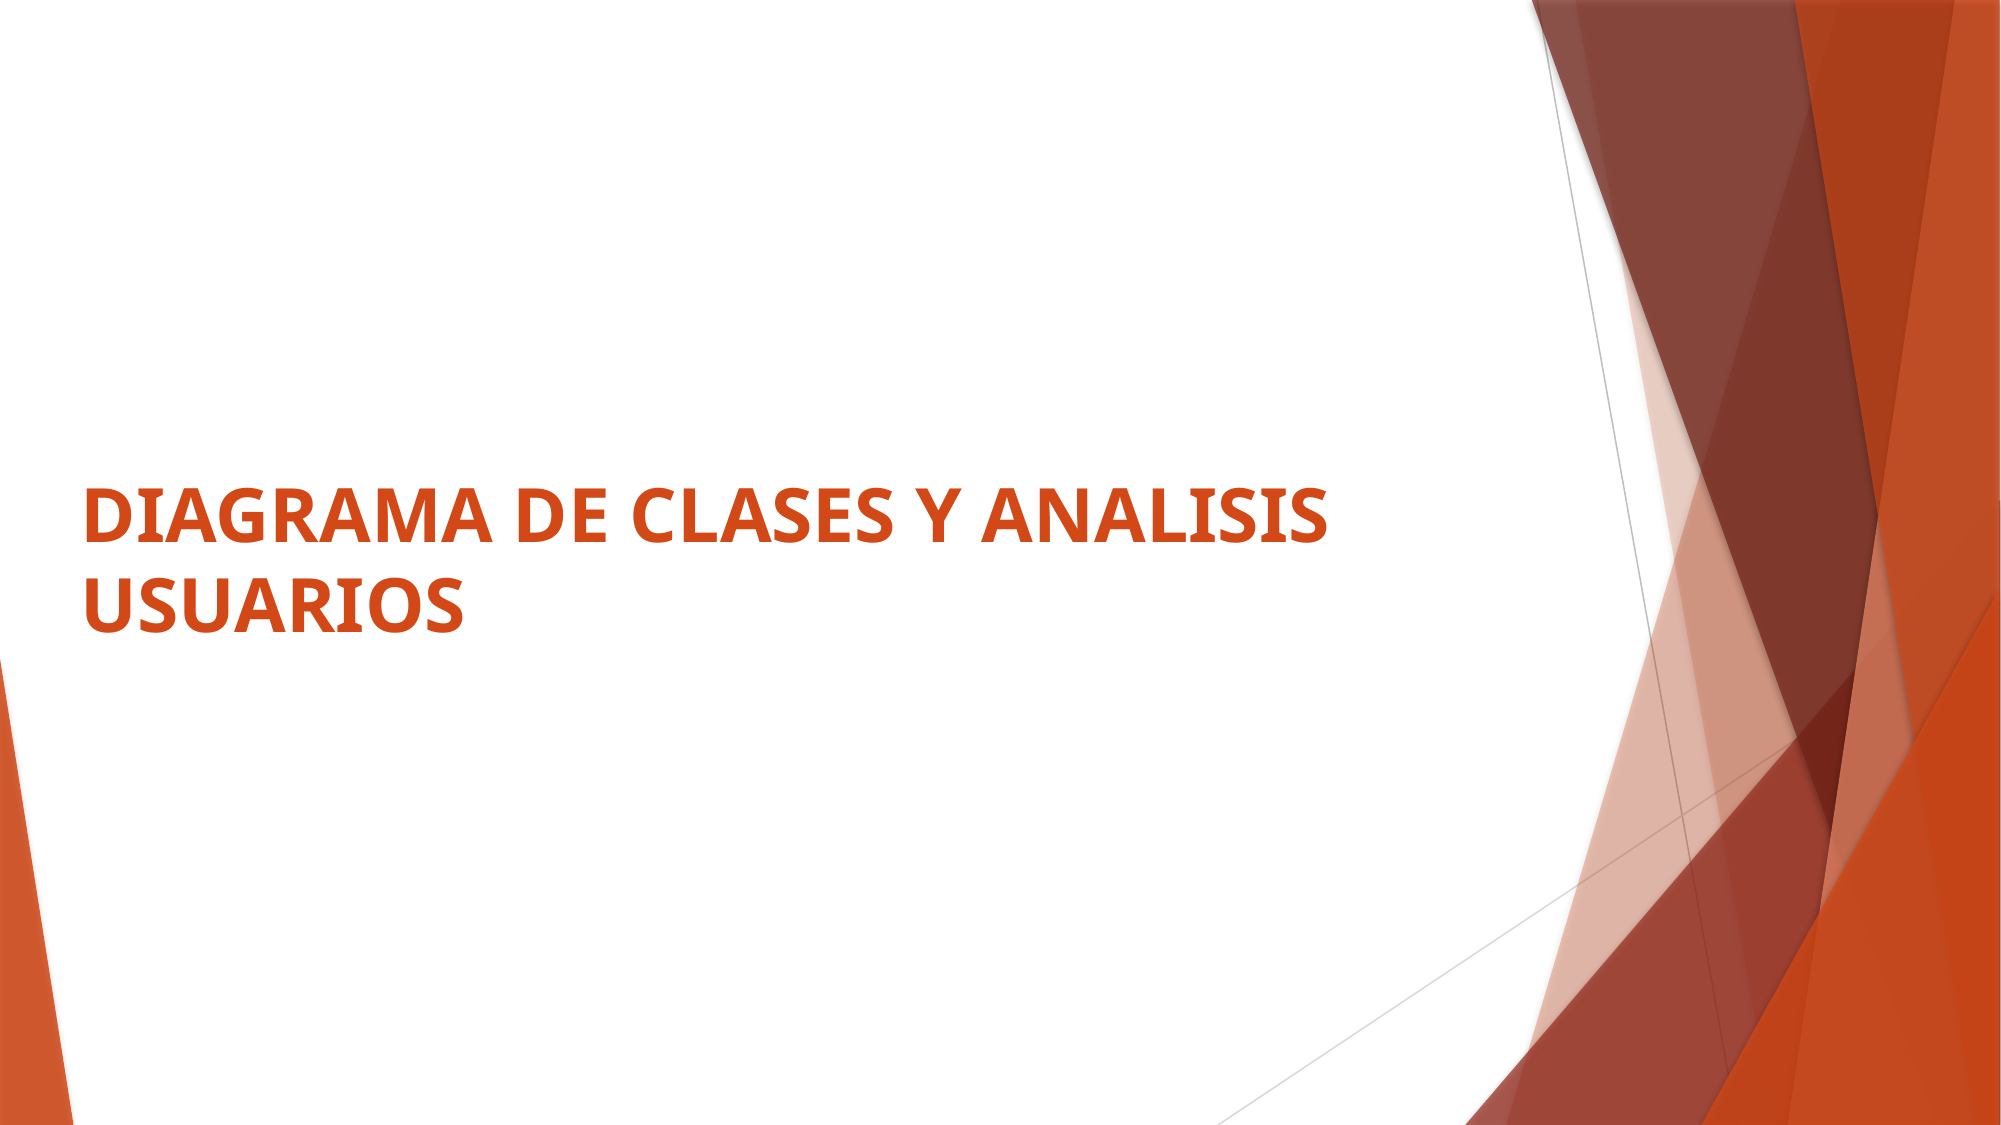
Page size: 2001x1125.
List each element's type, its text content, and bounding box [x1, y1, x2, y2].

title DIAGRAMA DE CLASES Y ANALISIS USUARIOS [65, 459, 1477, 677]
